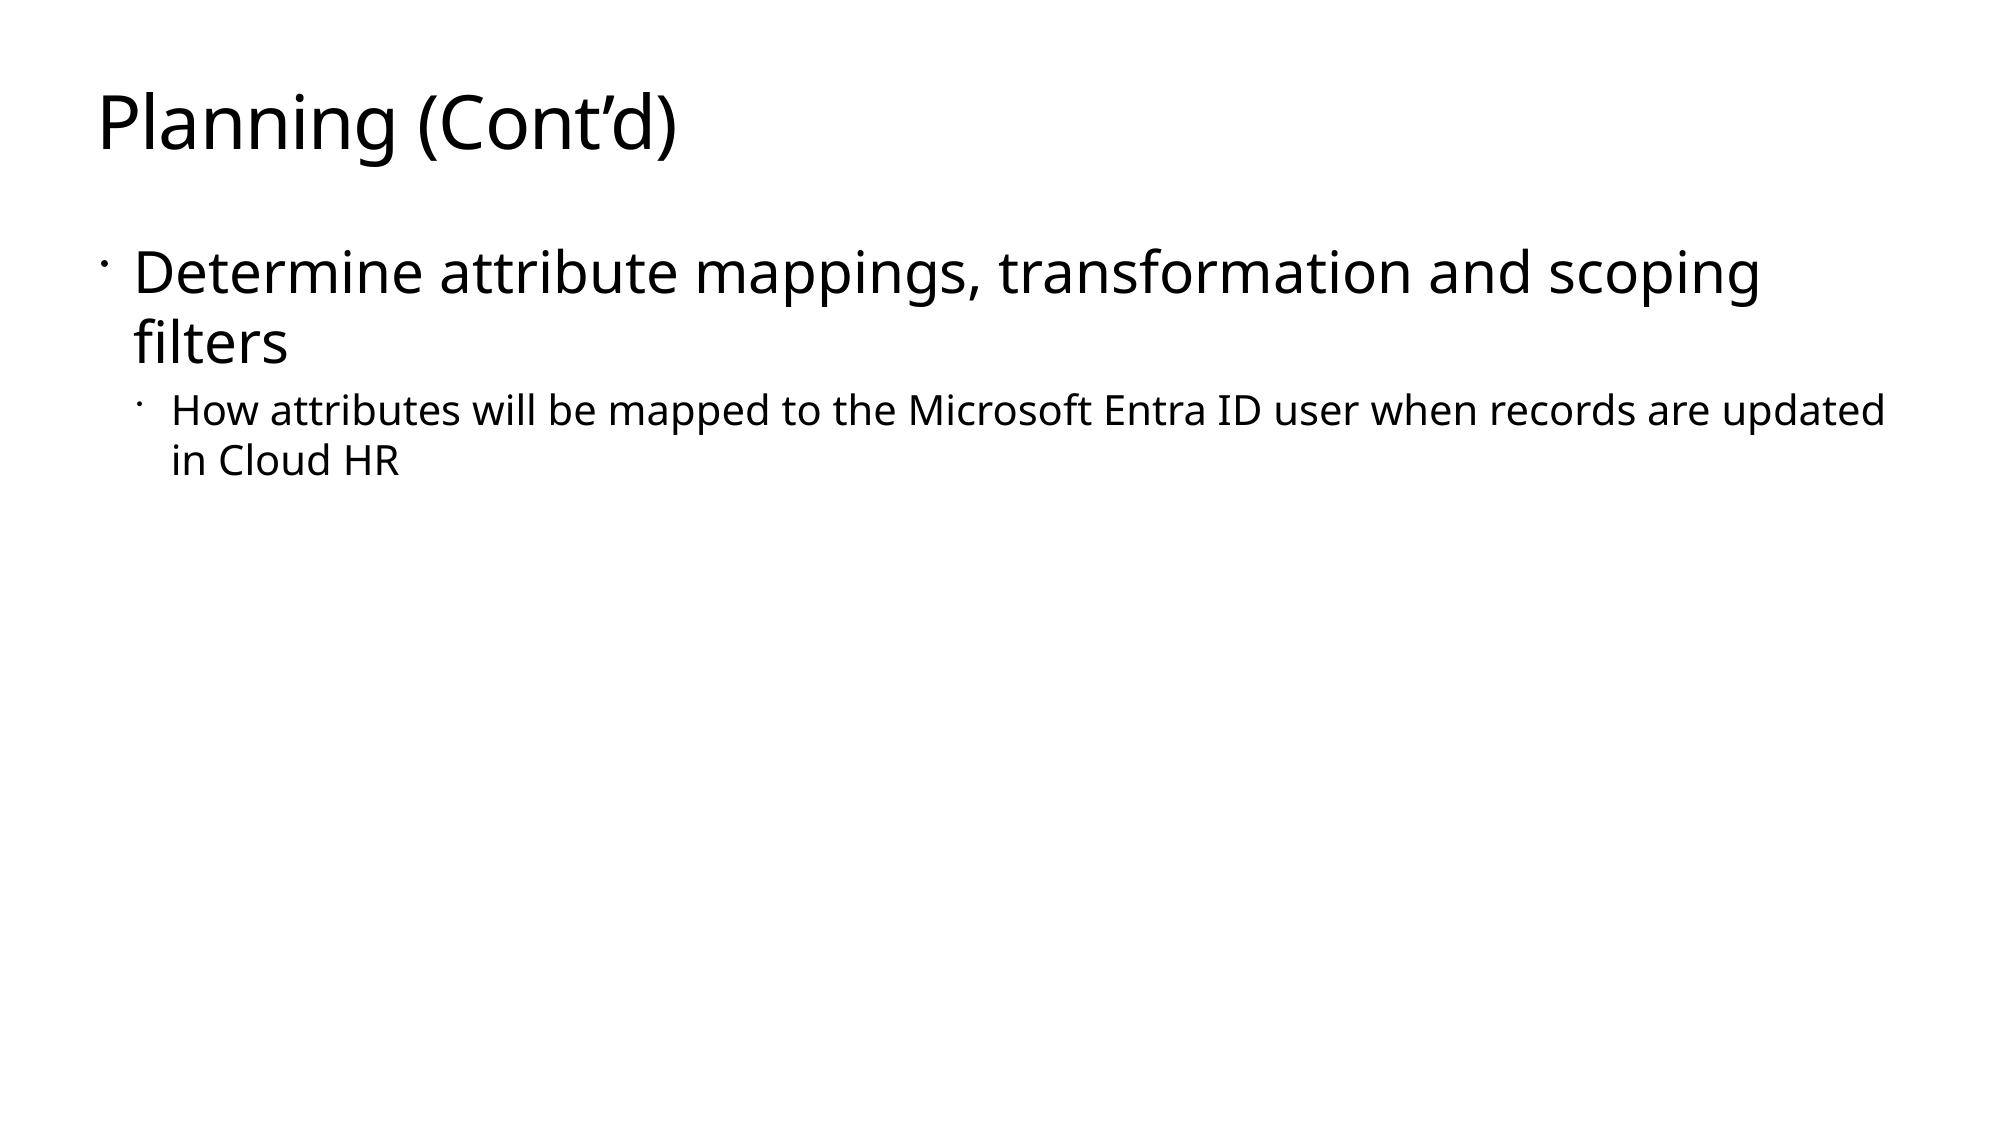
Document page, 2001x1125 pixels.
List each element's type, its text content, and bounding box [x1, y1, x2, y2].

list Determine attribute mappings, transformation and scoping filters How attributes will be mapped to the Microsoft Entra ID user when records are updated in Cloud HR [95, 235, 1904, 470]
title Planning (Cont’d) [96, 75, 1904, 166]
